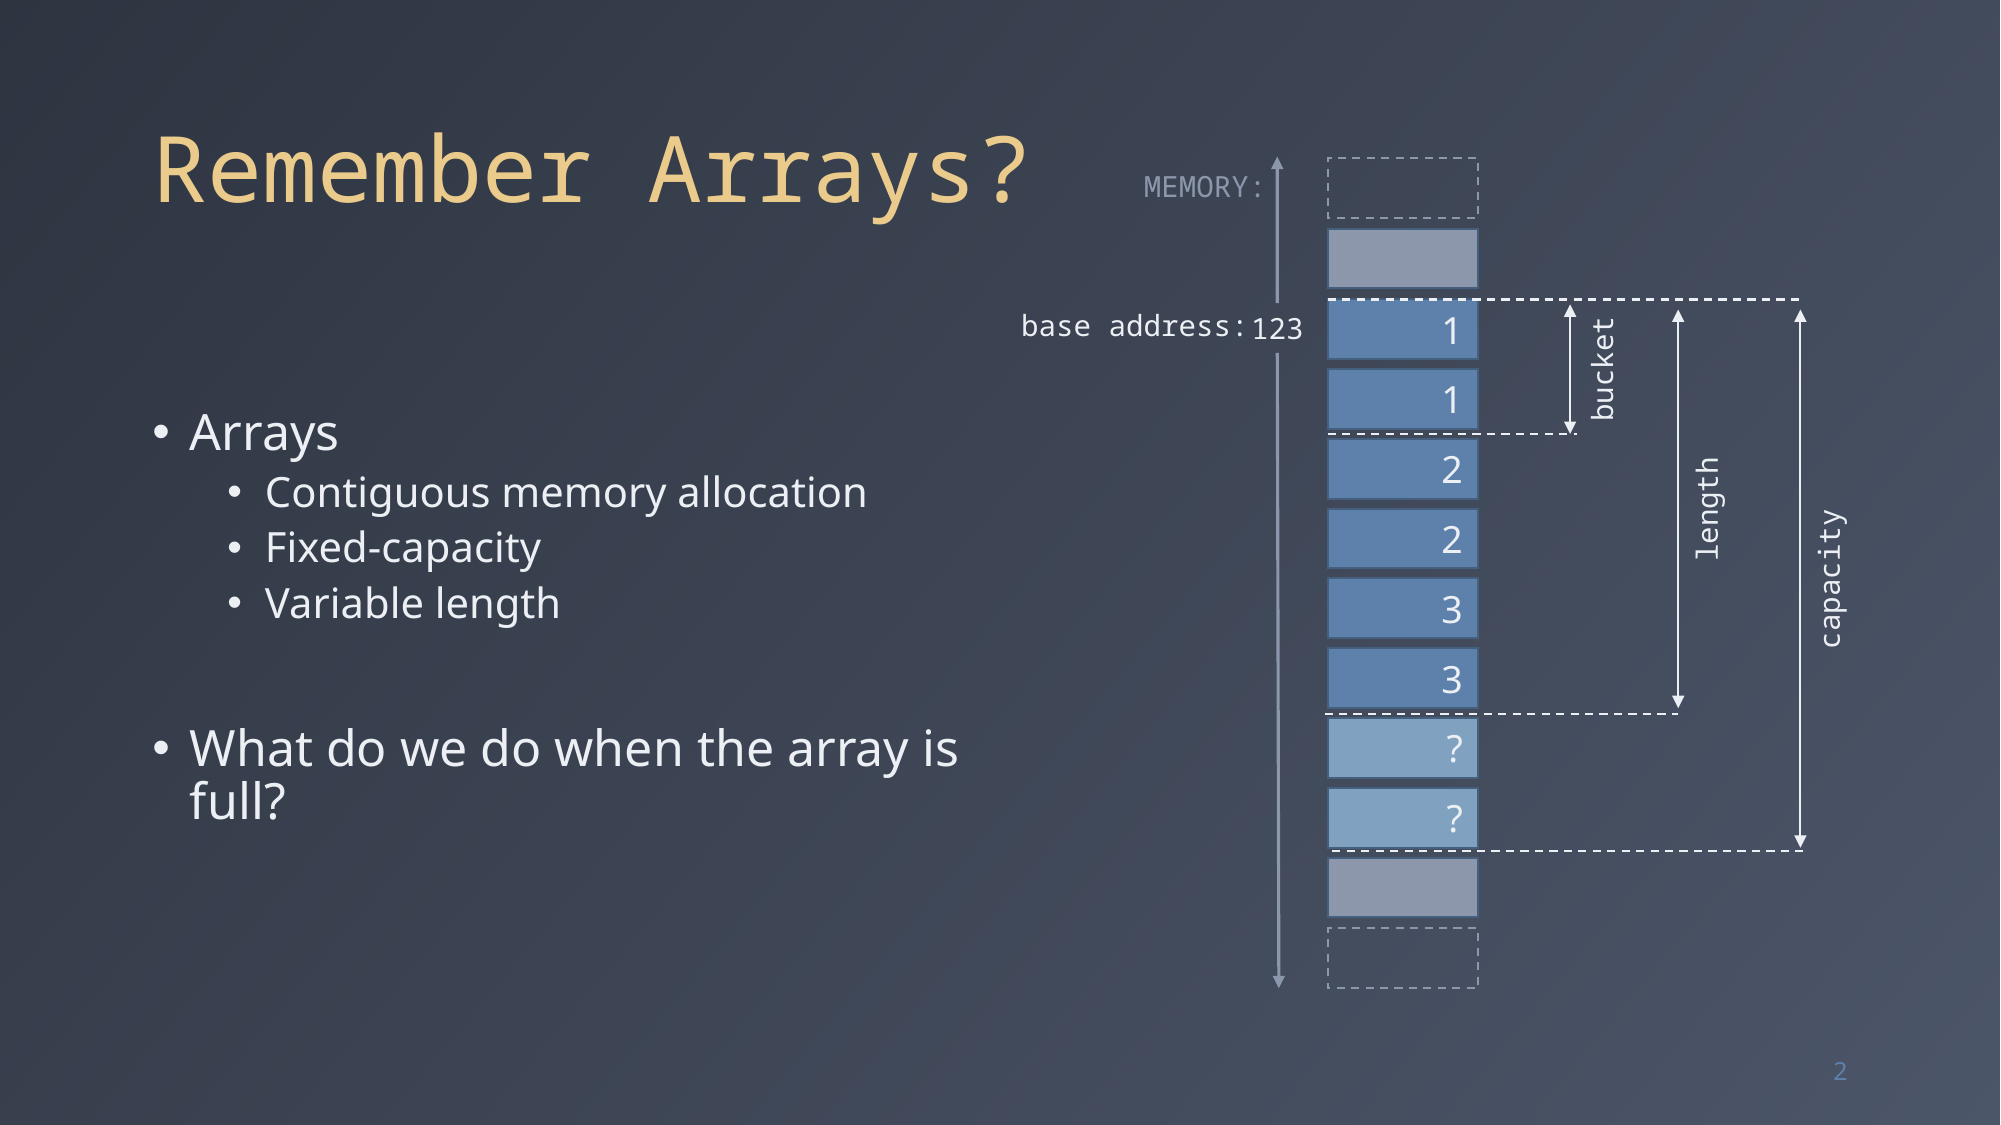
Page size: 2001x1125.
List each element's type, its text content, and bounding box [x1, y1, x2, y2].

text_box 3 [1327, 647, 1479, 709]
slide_number 2 [1738, 1042, 1863, 1103]
text_box 2 [1327, 508, 1479, 569]
text_box base address: [1006, 299, 1264, 350]
list Arrays Contiguous memory allocation Fixed-capacity Variable length What do we do when the array is full? [137, 299, 988, 1014]
text_box bucket [1576, 301, 1627, 437]
text_box length [1681, 441, 1732, 577]
text_box MEMORY: [1278, 160, 1282, 211]
text_box capacity [1803, 494, 1854, 664]
text_box [1327, 927, 1479, 989]
text_box ? [1327, 717, 1479, 779]
text_box [1327, 228, 1479, 289]
text_box 3 [1327, 577, 1479, 639]
text_box MEMORY: [1129, 160, 1277, 211]
text_box 123 [1236, 303, 1319, 353]
text_box 1 [1327, 368, 1479, 430]
title Remember Arrays? [137, 26, 1863, 230]
text_box 1 [1327, 300, 1479, 360]
text_box [1327, 857, 1479, 918]
text_box 2 [1327, 438, 1479, 500]
text_box [1327, 157, 1479, 219]
text_box ? [1327, 787, 1479, 849]
